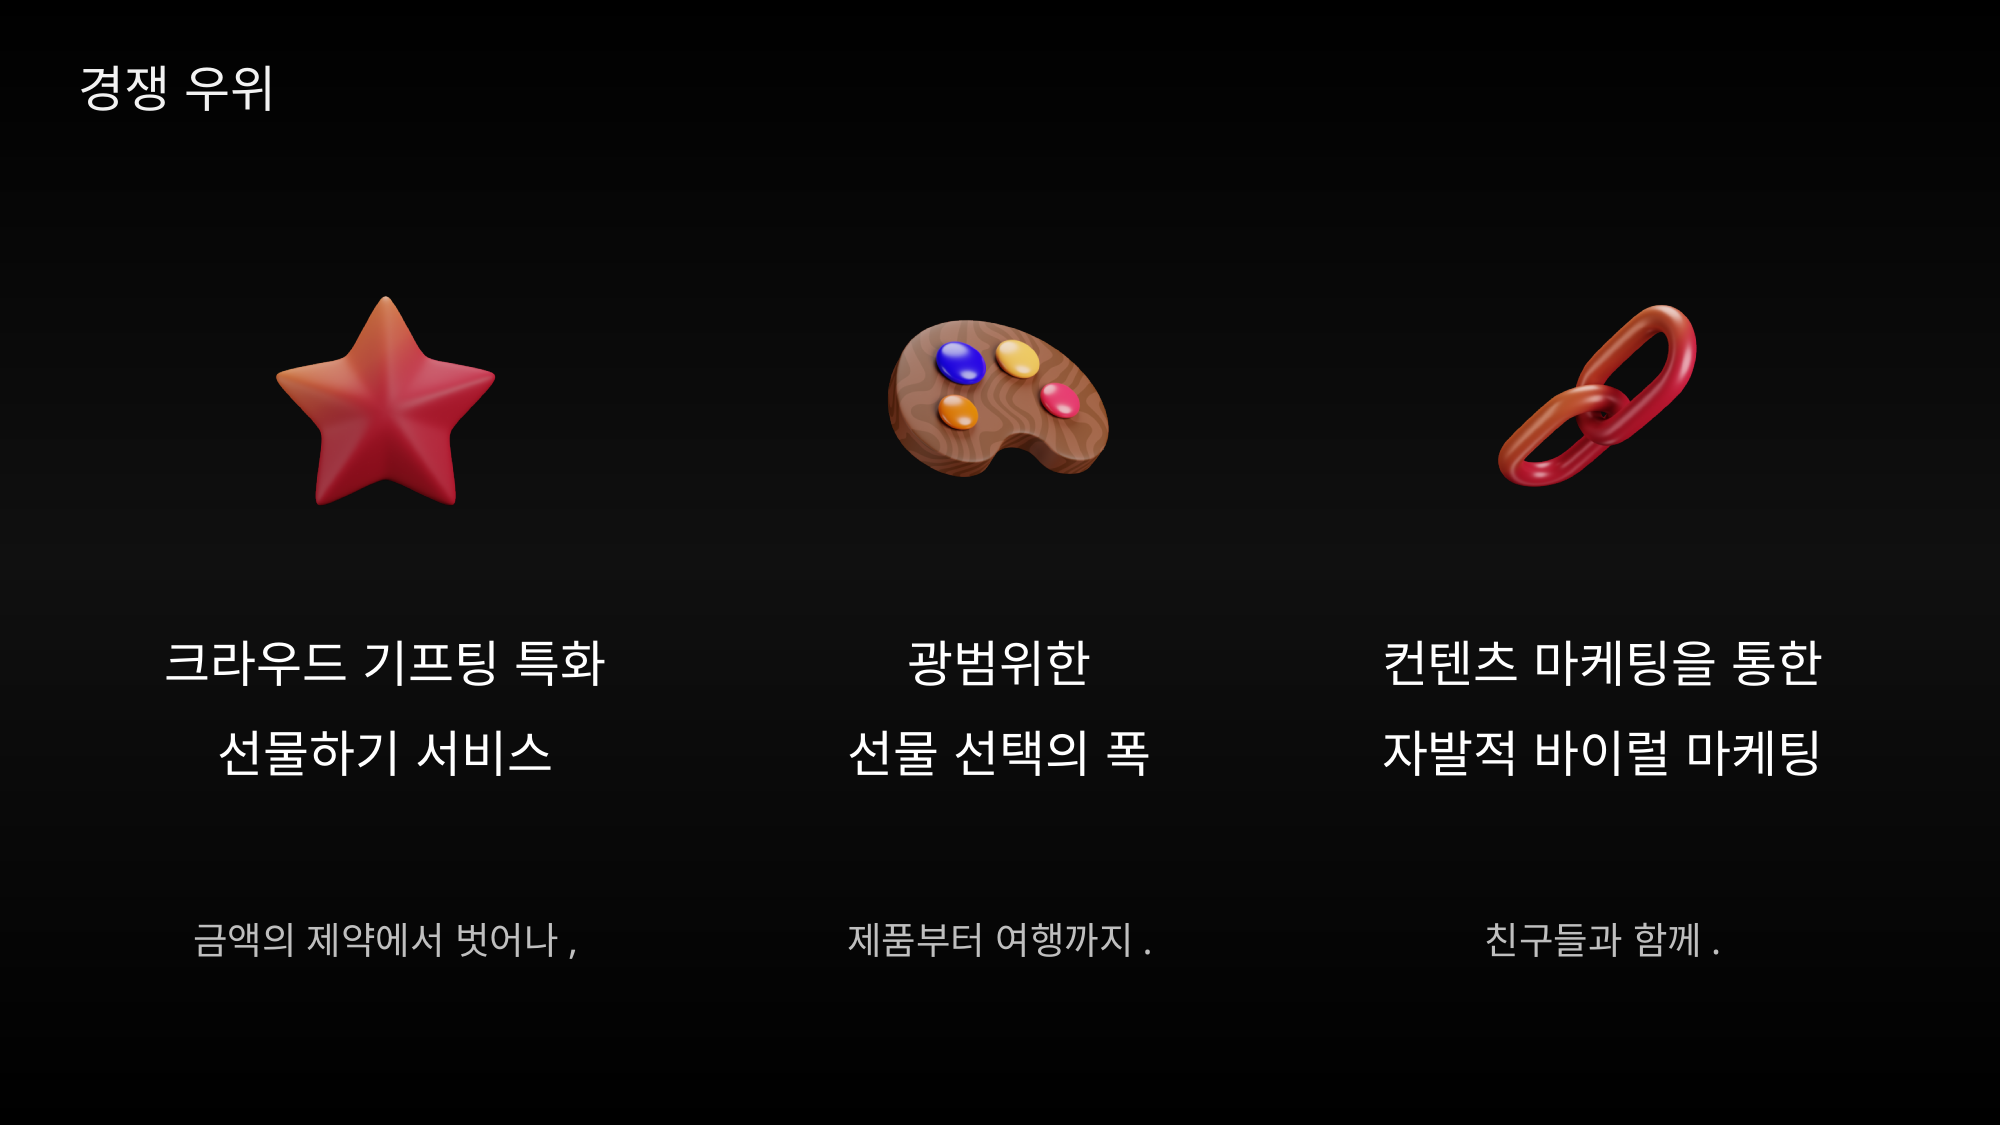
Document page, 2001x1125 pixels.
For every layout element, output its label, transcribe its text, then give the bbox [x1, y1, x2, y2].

text_box 금액의 제약에서 벗어나, [178, 864, 593, 970]
text_box 크라우드 기프팅 특화 선물하기 서비스 [149, 594, 622, 790]
text_box 친구들과 함께. [1470, 864, 1736, 970]
picture [1474, 271, 1732, 530]
text_box 광범위한 선물 선택의 폭 [833, 594, 1167, 790]
text_box 제품부터 여행까지. [832, 864, 1168, 970]
text_box 경쟁 우위 [63, 49, 292, 125]
picture [871, 271, 1129, 530]
picture [256, 271, 515, 530]
text_box 컨텐츠 마케팅을 통한 자발적 바이럴 마케팅 [1367, 594, 1839, 790]
